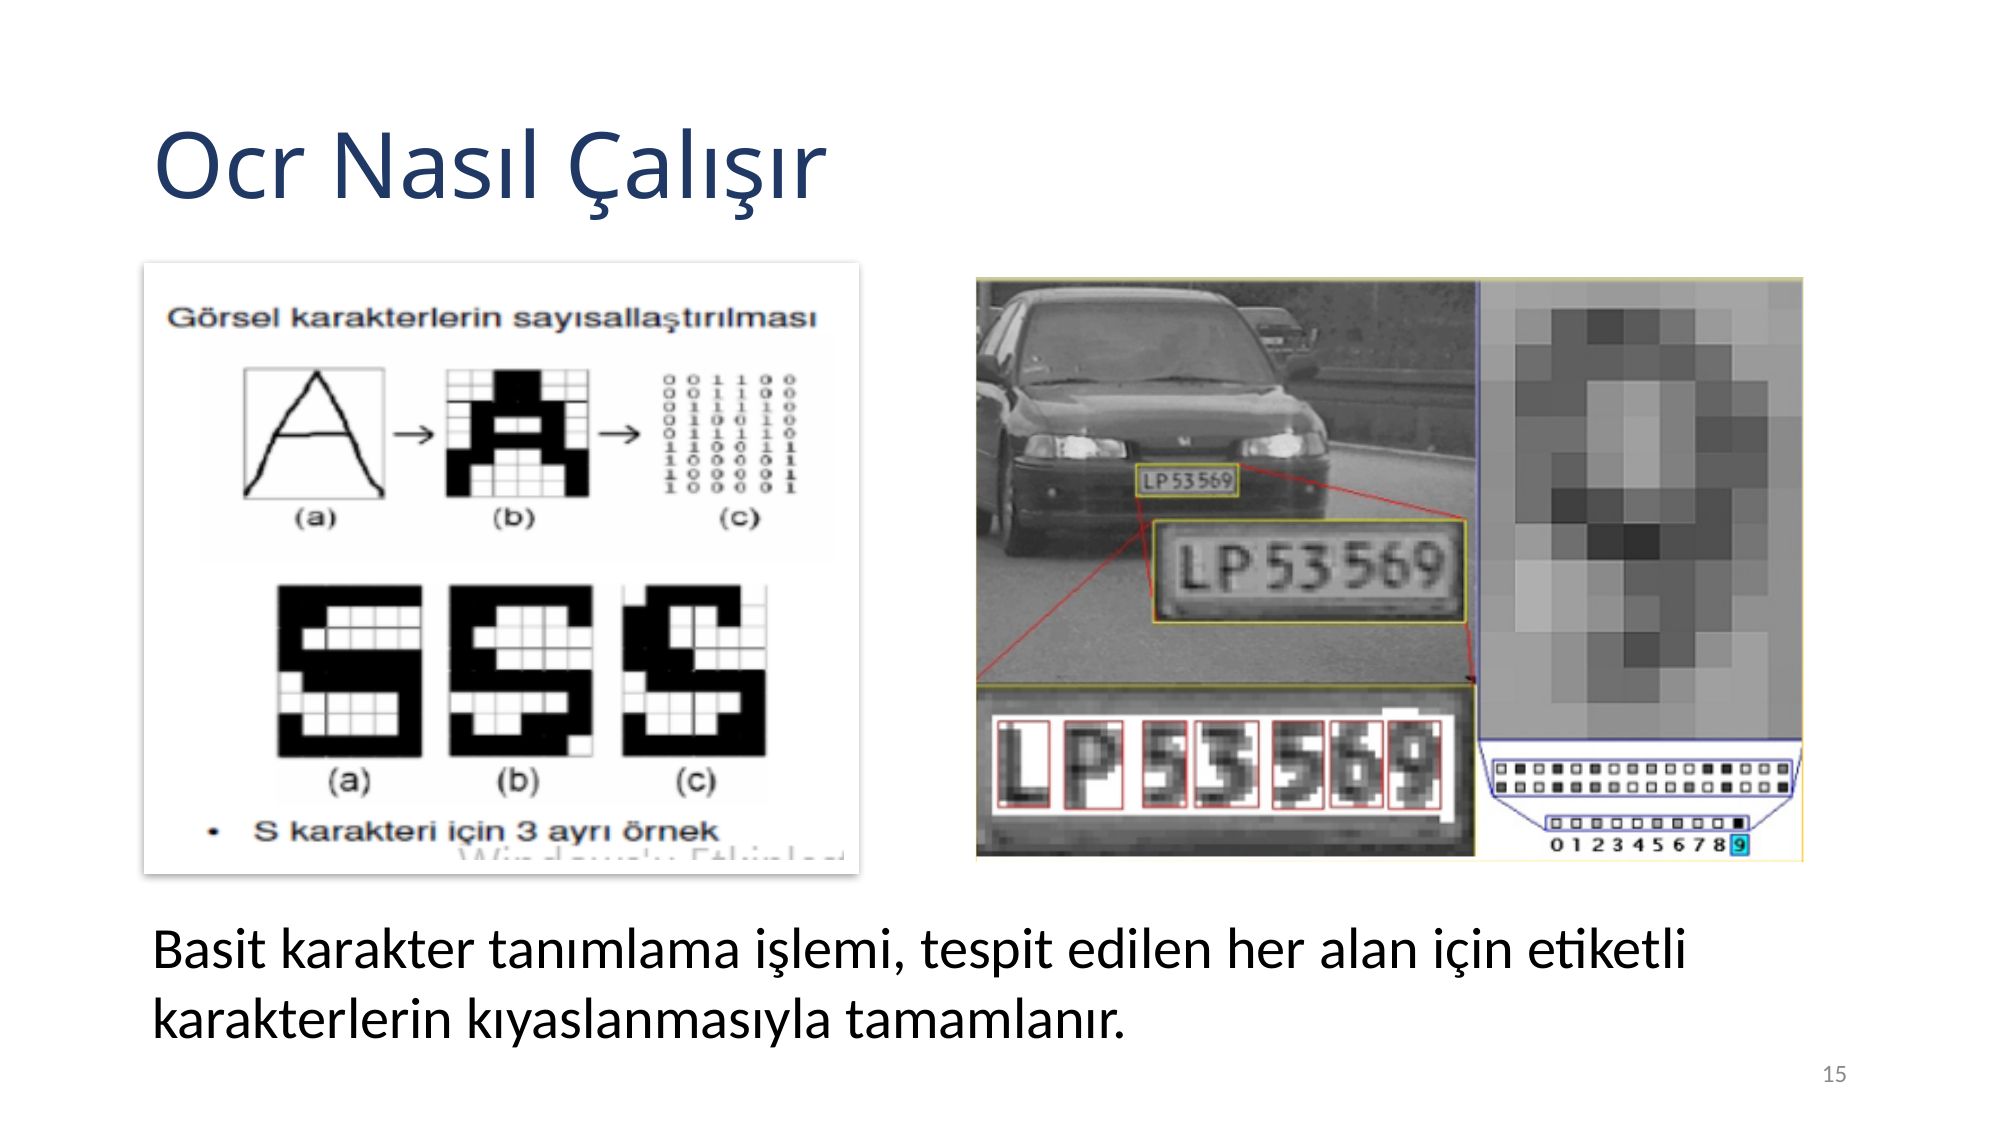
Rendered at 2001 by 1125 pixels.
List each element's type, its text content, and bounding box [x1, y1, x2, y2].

slide_number 15 [1412, 1058, 1863, 1103]
title Ocr Nasıl Çalışır [137, 59, 1863, 278]
text_box Basit karakter tanımlama işlemi, tespit edilen her alan için etiketli karakterlerin kıyaslanmasıyla tamamlanır. [137, 902, 1863, 1058]
picture [158, 277, 845, 860]
picture [975, 277, 1804, 862]
